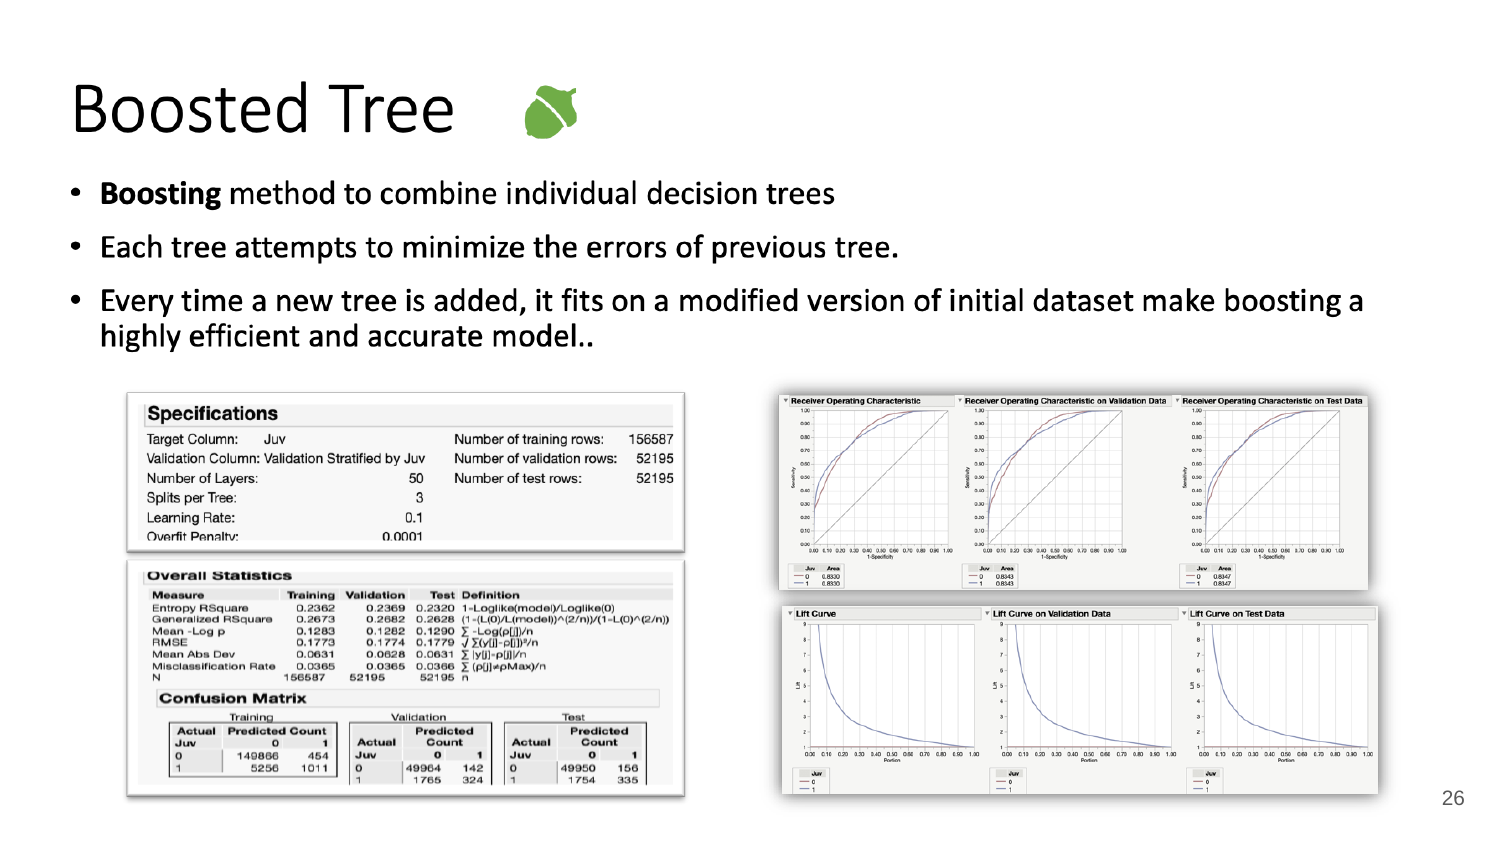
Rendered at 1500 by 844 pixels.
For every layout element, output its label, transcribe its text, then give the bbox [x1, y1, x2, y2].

picture [24, 24, 1446, 819]
slide_number ‹#› [1389, 764, 1480, 830]
